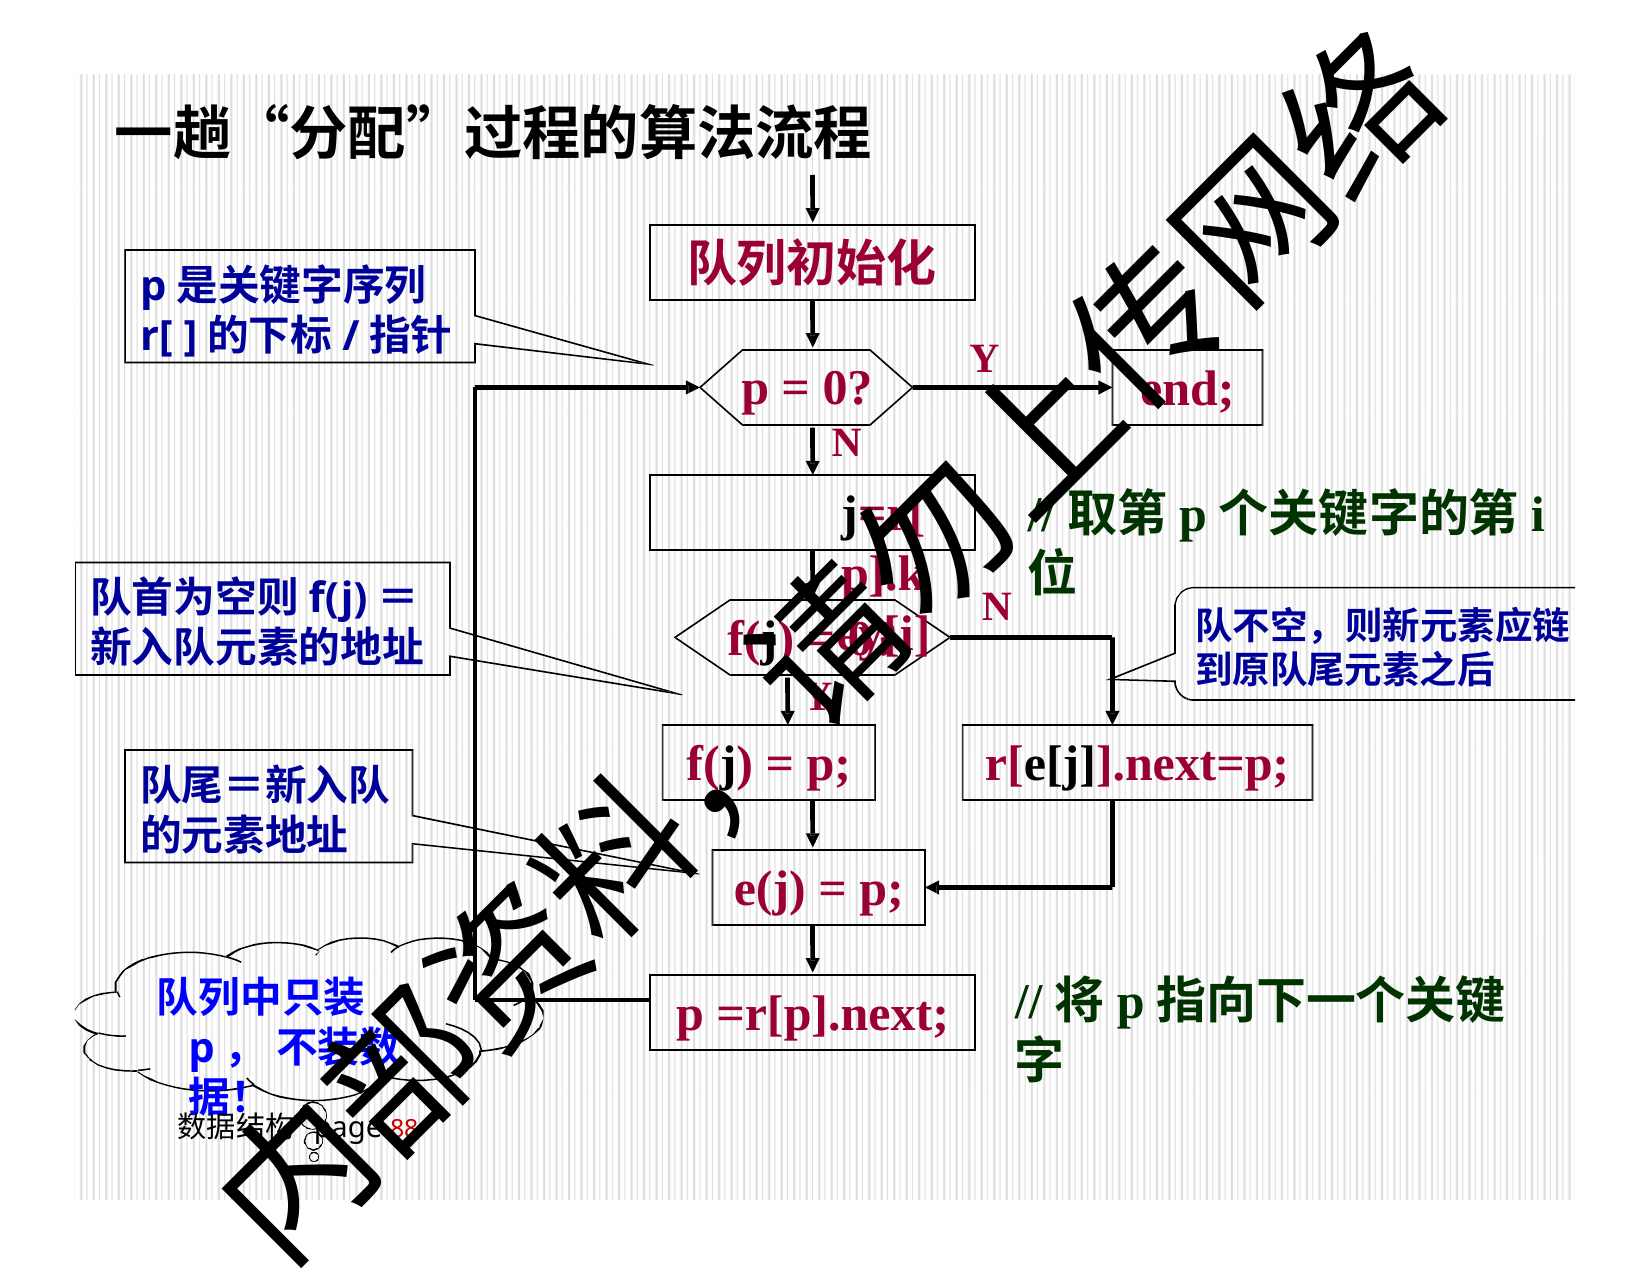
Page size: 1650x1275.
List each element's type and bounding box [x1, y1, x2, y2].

title [112, 94, 880, 310]
text_box [74, 10, 1576, 1275]
